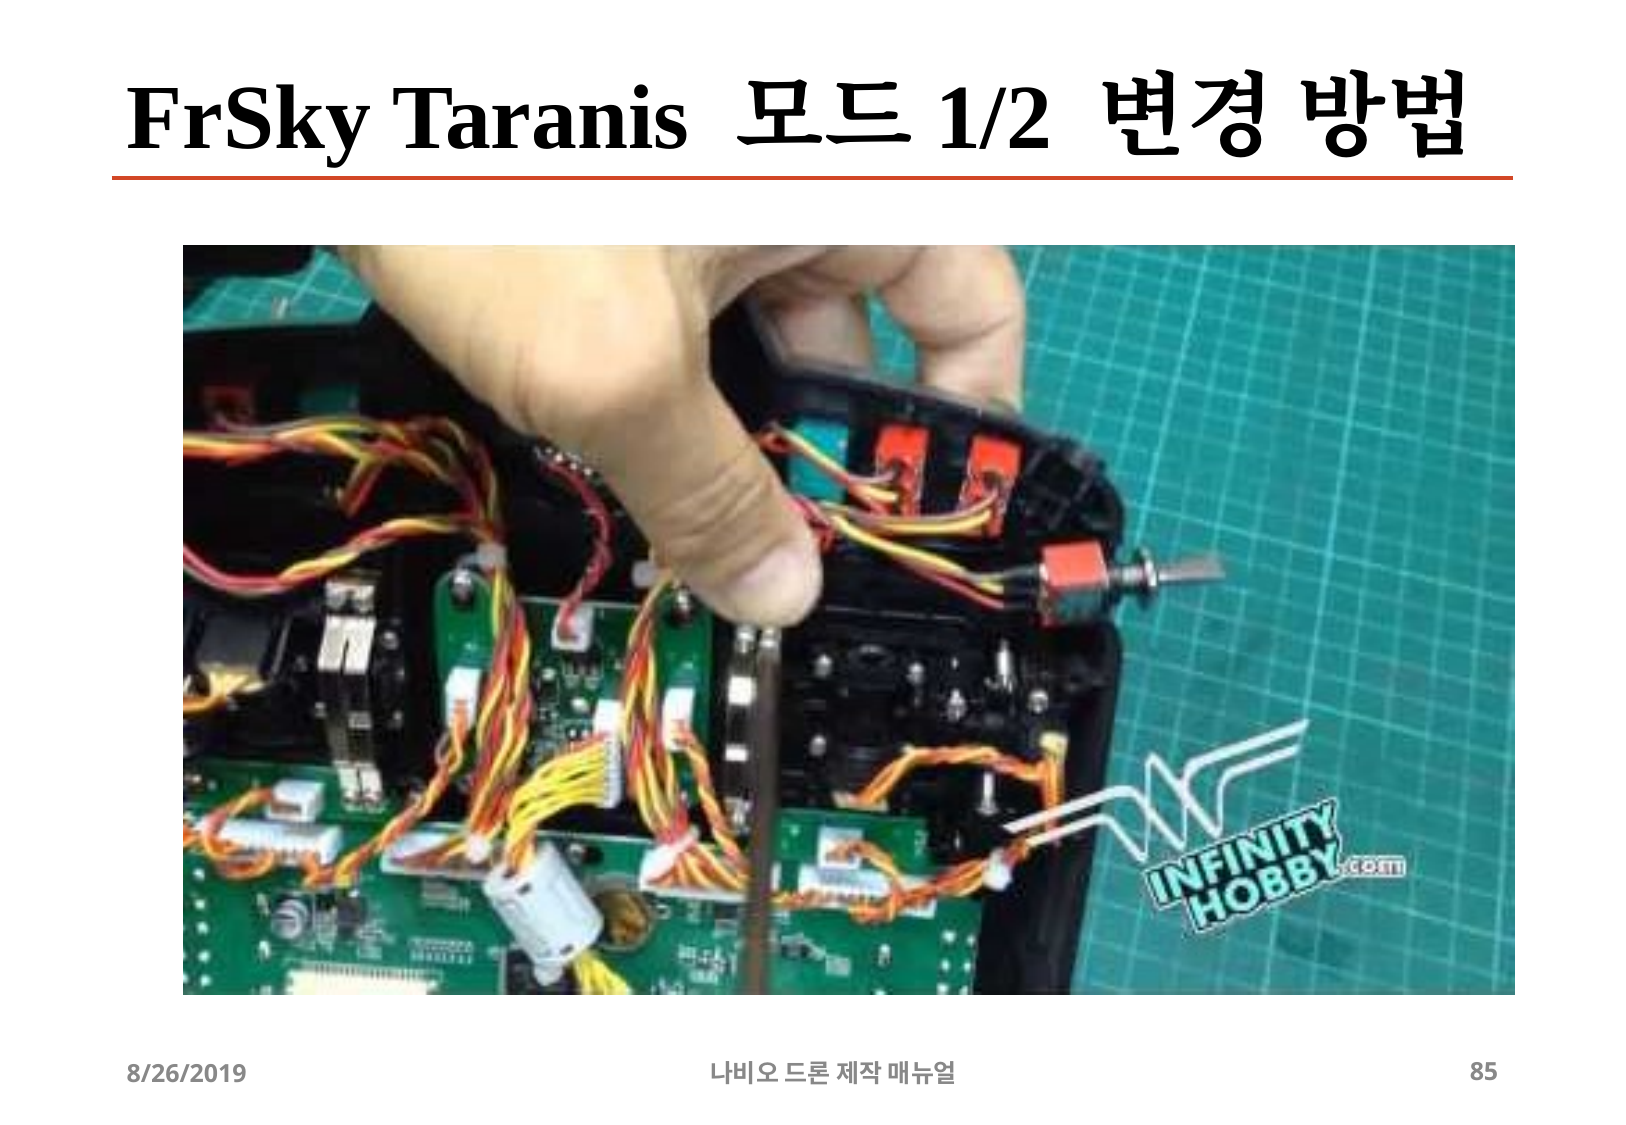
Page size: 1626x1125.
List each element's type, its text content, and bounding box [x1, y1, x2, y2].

title FrSky Taranis 모드1/2 변경 방법 [111, 59, 1514, 179]
footer 나비오 드론 제작 매뉴얼 [667, 1042, 1000, 1103]
picture [183, 245, 1515, 995]
slide_number 85 [1433, 1042, 1514, 1103]
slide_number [111, 1042, 303, 1103]
